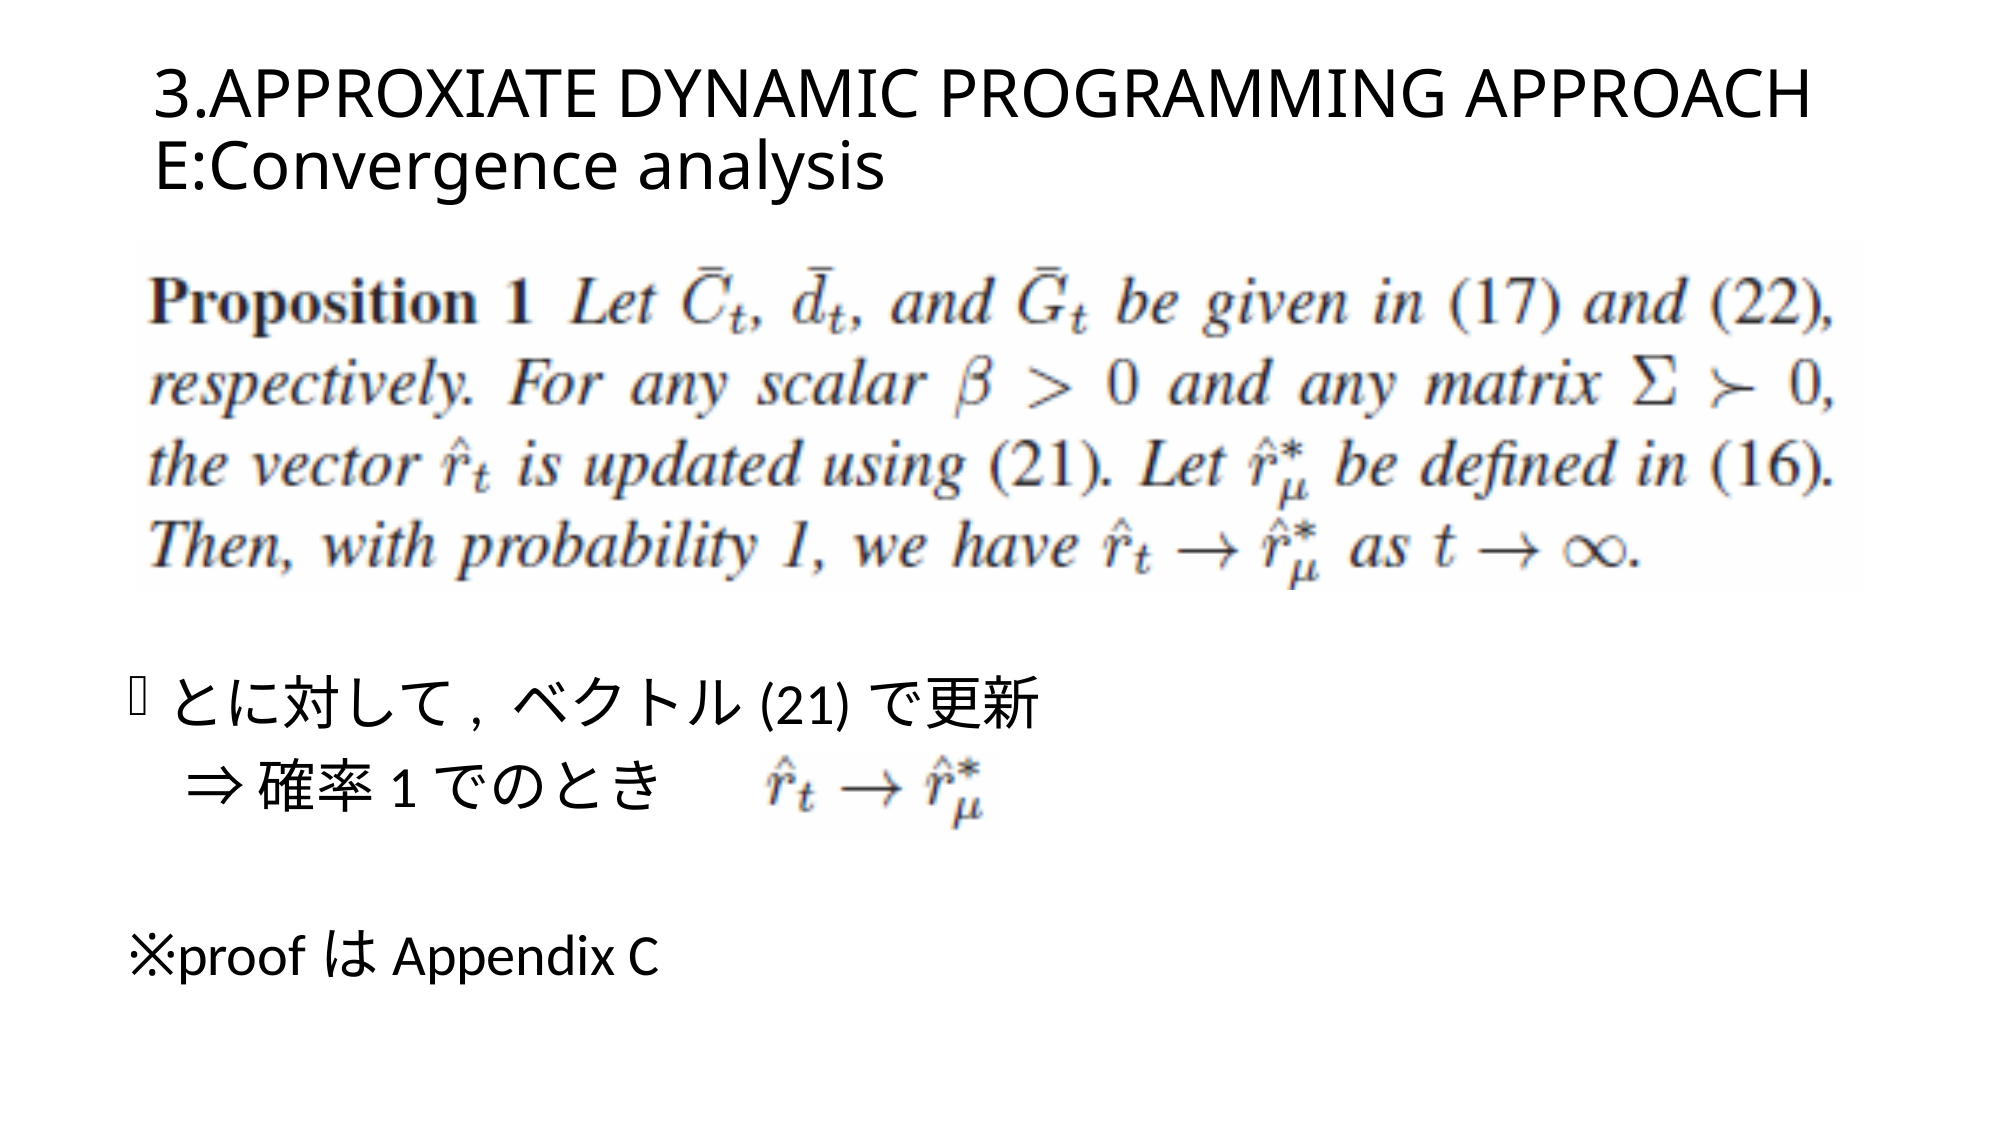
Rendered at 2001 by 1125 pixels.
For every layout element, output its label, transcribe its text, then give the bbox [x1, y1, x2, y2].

title 3.APPROXIATE DYNAMIC PROGRAMMING APPROACH E:Convergence analysis [138, 23, 1864, 240]
picture [760, 749, 1002, 839]
picture [138, 240, 1864, 590]
